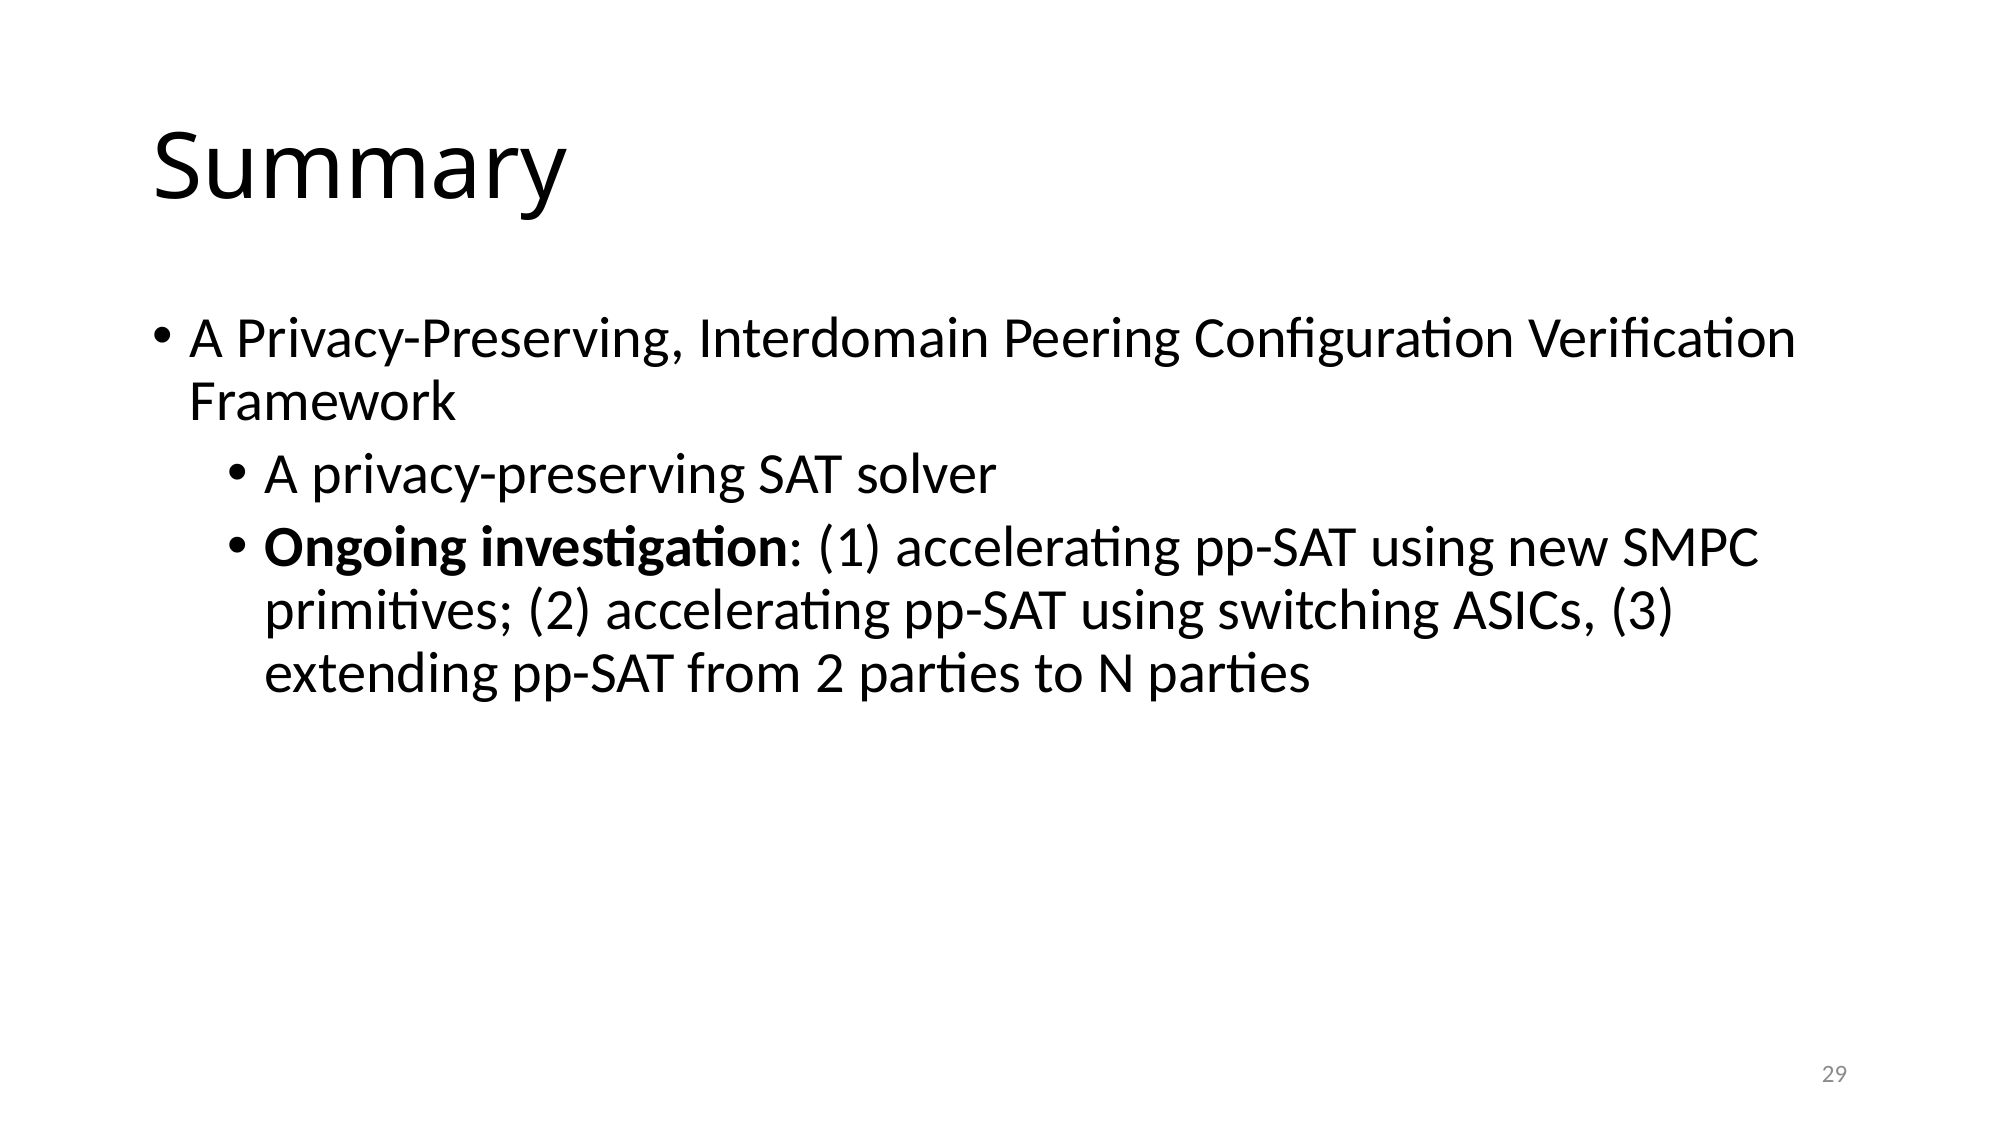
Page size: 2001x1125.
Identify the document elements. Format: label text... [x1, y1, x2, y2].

slide_number 29 [1412, 1042, 1863, 1103]
list A Privacy-Preserving, Interdomain Peering Configuration Verification Framework A privacy-preserving SAT solver Ongoing investigation: (1) accelerating pp-SAT using new SMPC primitives; (2) accelerating pp-SAT using switching ASICs, (3) extending pp-SAT from 2 parties to N parties [137, 299, 1863, 1014]
title Summary [137, 59, 1863, 278]
